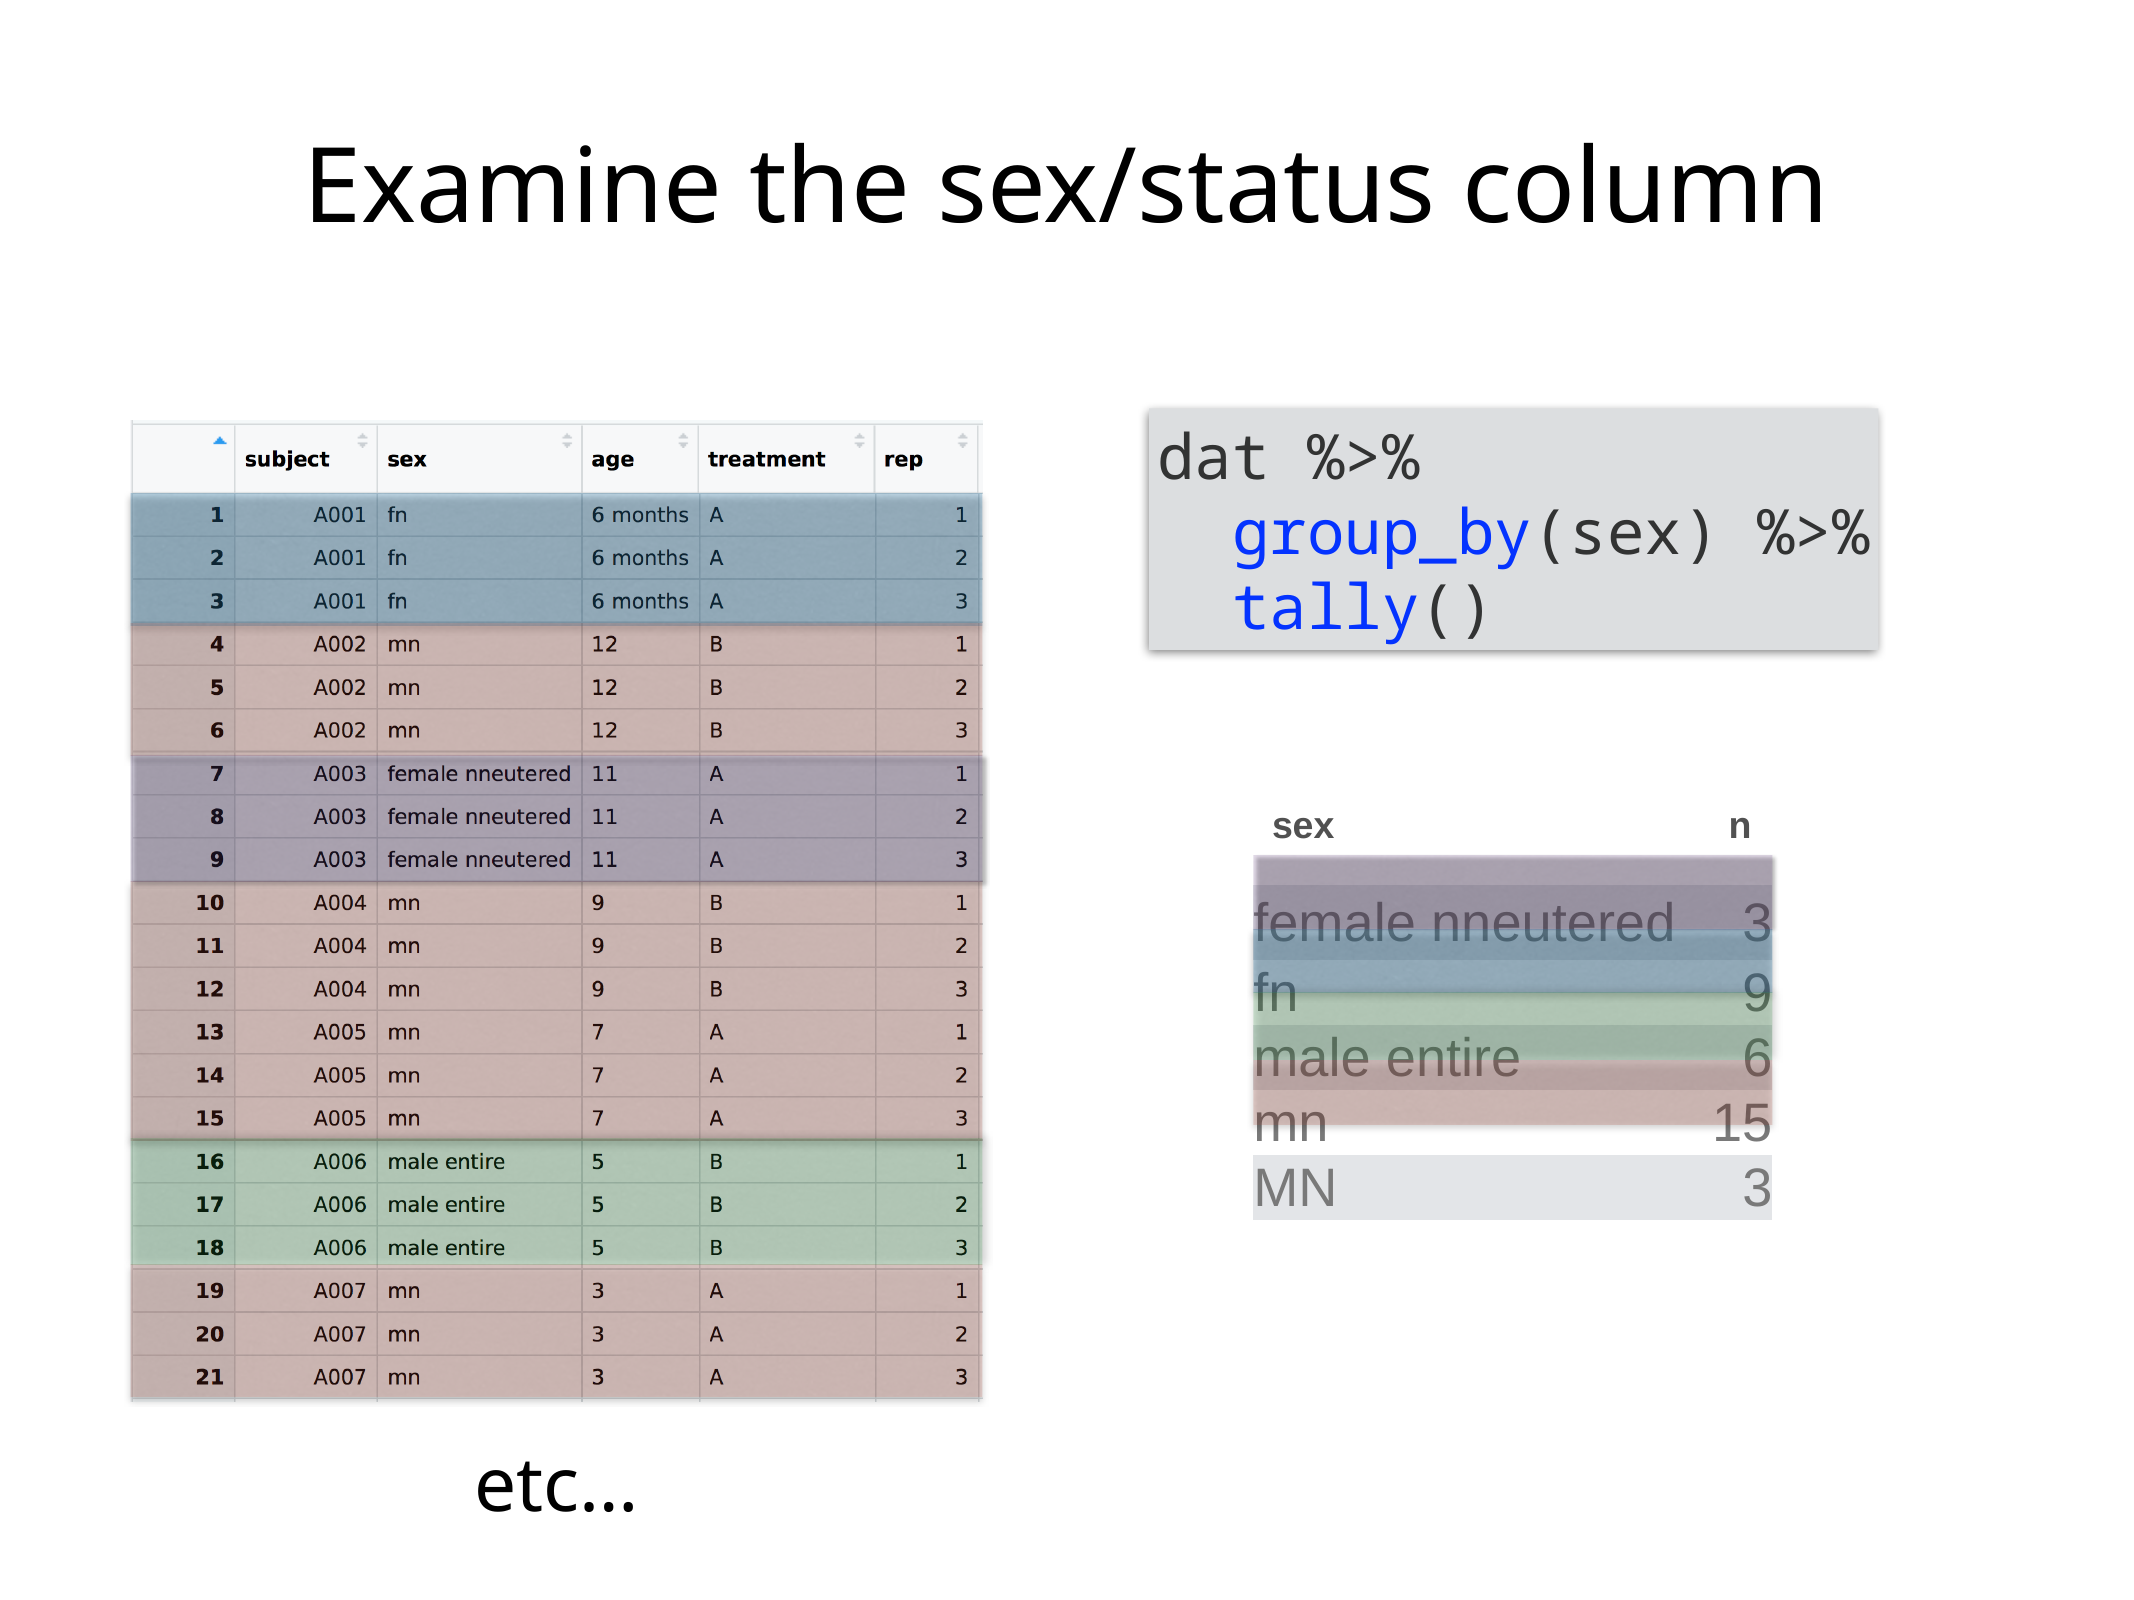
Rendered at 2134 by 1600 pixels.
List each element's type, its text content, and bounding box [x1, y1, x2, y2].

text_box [130, 420, 983, 1535]
text_box Examine the sex/status column [294, 109, 1839, 252]
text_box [1253, 764, 1773, 1191]
text_box dat %>% group_by(sex) %>% tally() [1149, 408, 1879, 650]
